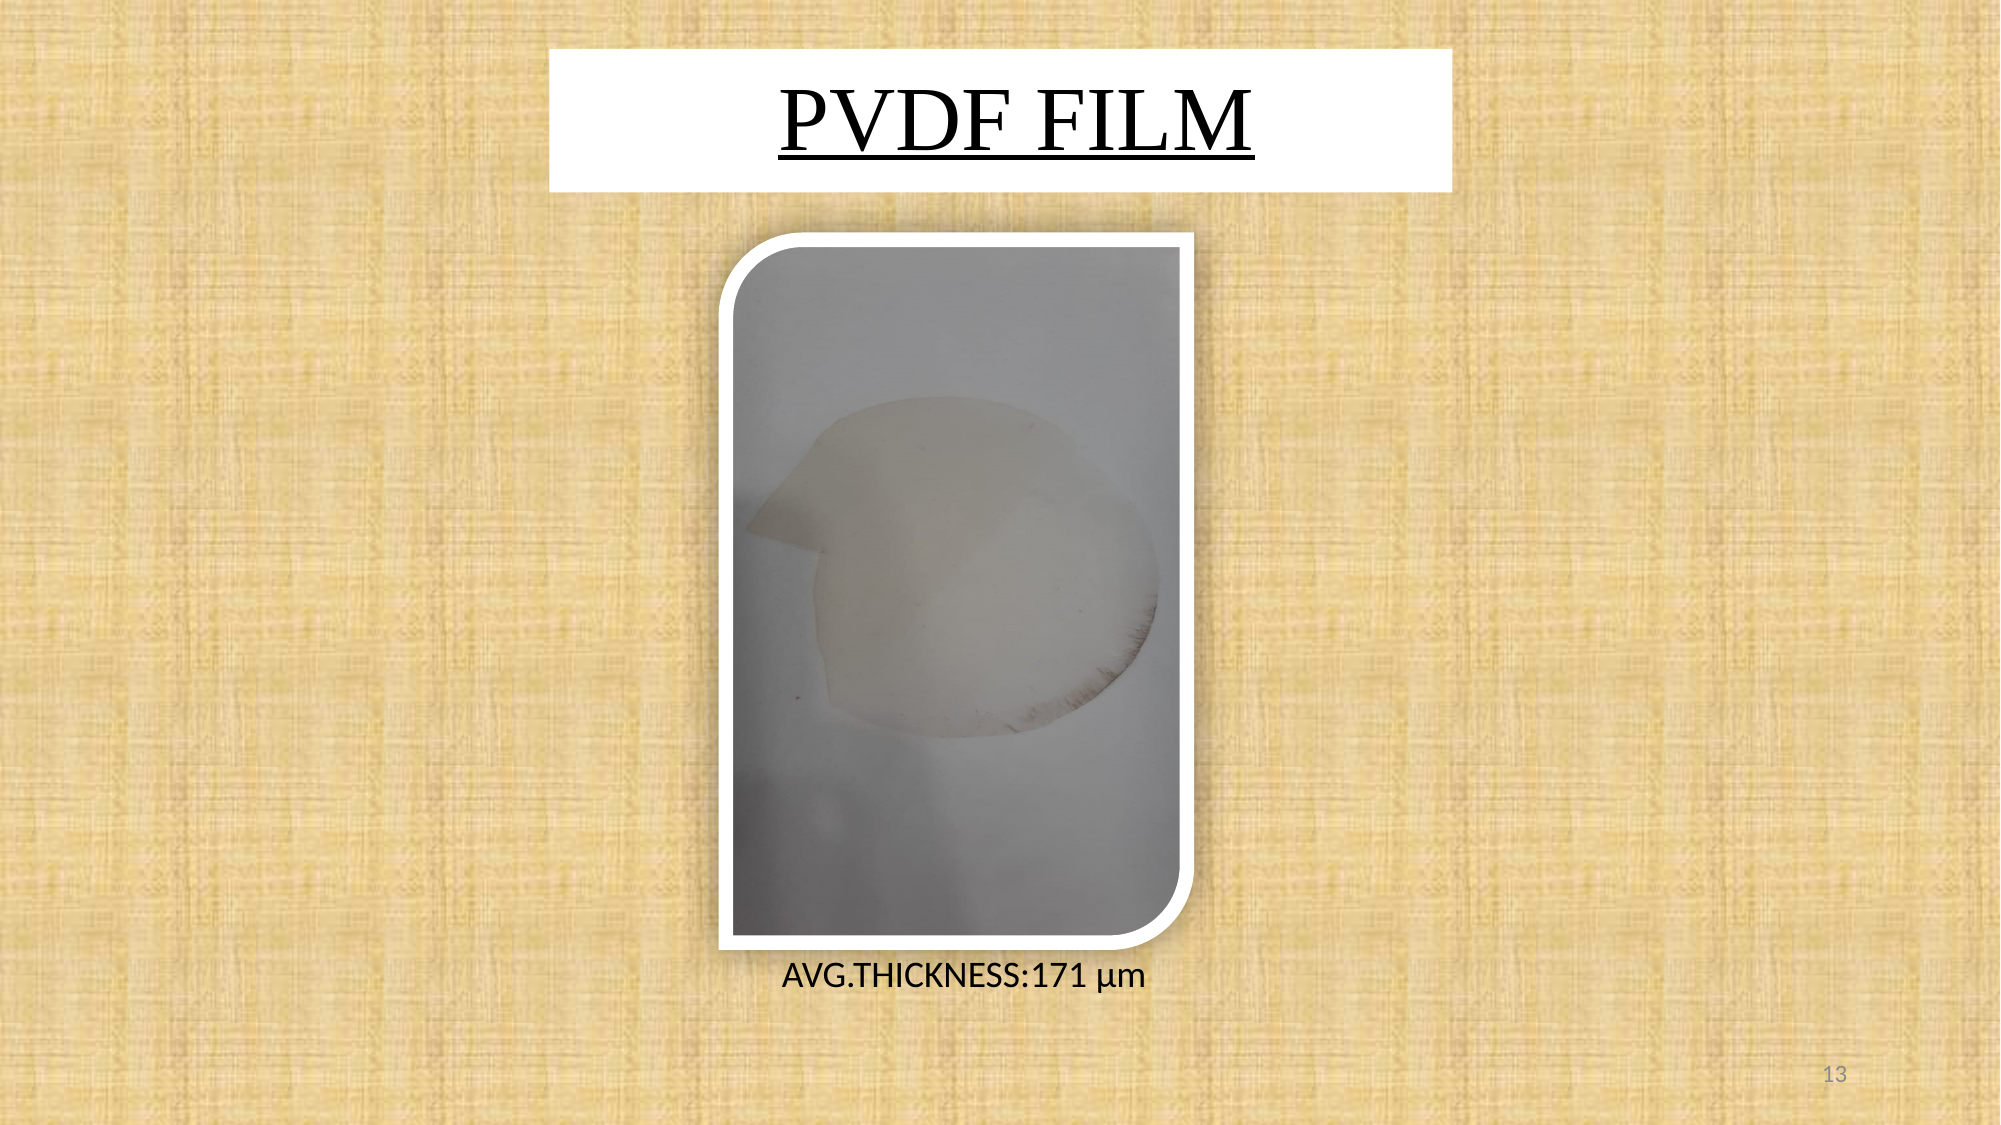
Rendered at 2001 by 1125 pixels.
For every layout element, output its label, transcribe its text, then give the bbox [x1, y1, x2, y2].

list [725, 239, 1187, 943]
text_box AVG.THICKNESS:171 μm [707, 942, 1187, 1003]
title PVDF FILM [549, 48, 1453, 193]
slide_number 13 [1412, 1042, 1863, 1103]
picture [0, 0, 2001, 1125]
